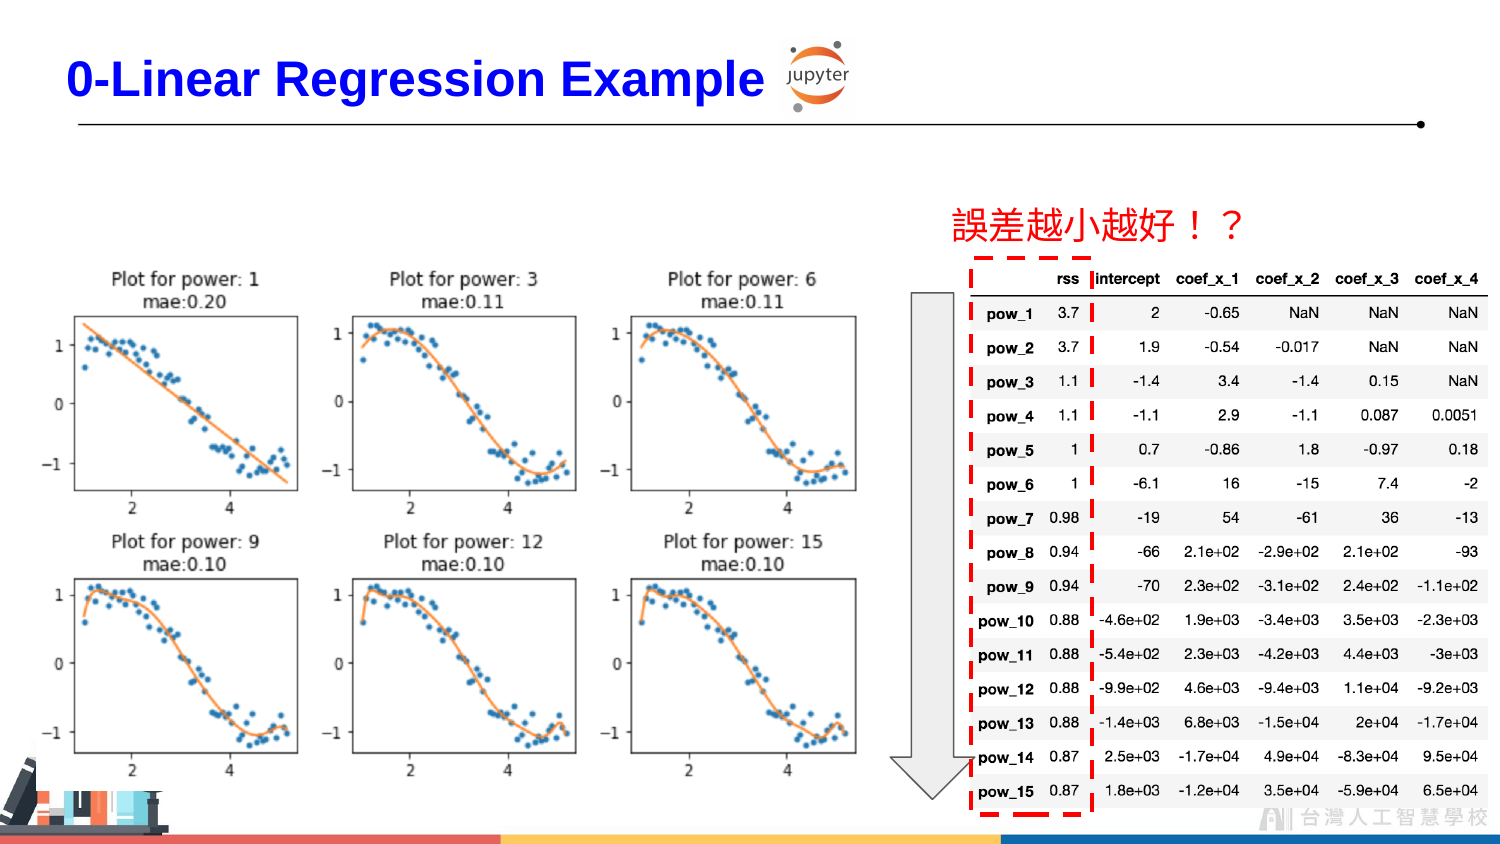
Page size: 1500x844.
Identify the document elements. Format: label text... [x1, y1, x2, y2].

text_box 誤差越小越好！？ [936, 186, 1297, 258]
title 0-Linear Regression Example [51, 29, 1449, 124]
text_box [890, 292, 959, 800]
picture [0, 0, 1500, 844]
